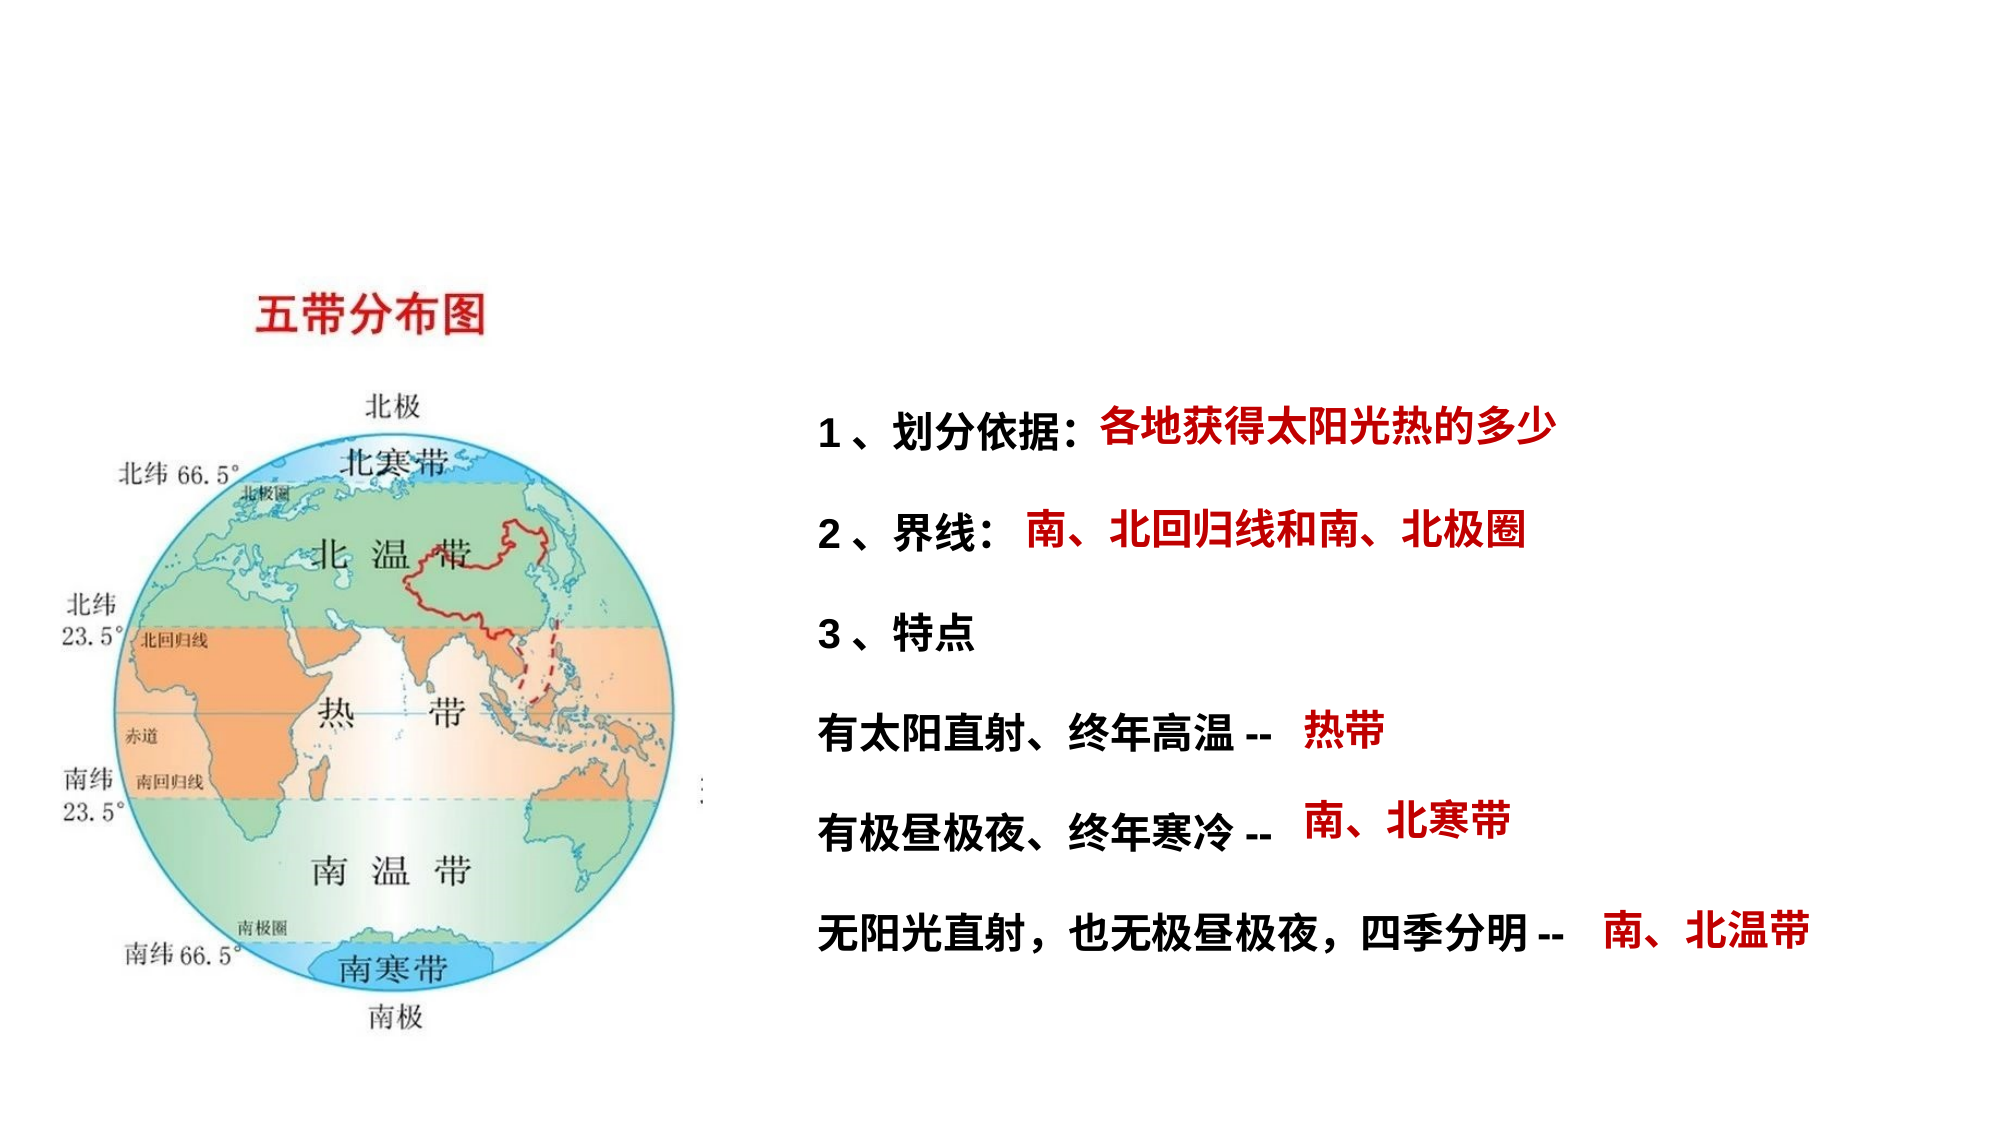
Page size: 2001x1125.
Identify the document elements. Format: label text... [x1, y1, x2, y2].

text_box 南、北回归线和南、北极圈 [1011, 495, 1542, 561]
picture [16, 259, 703, 1045]
text_box 各地获得太阳光热的多少 [1084, 392, 1574, 457]
text_box 热带 [1288, 696, 1402, 762]
text_box 1、划分依据： 2、界线： 3、特点 有太阳直射、终年高温-- 有极昼极夜、终年寒冷-- 无阳光直射，也无极昼极夜，四季分明-- [803, 348, 1955, 1064]
text_box 南、北温带 [1587, 896, 1826, 962]
text_box 南、北寒带 [1288, 786, 1527, 852]
